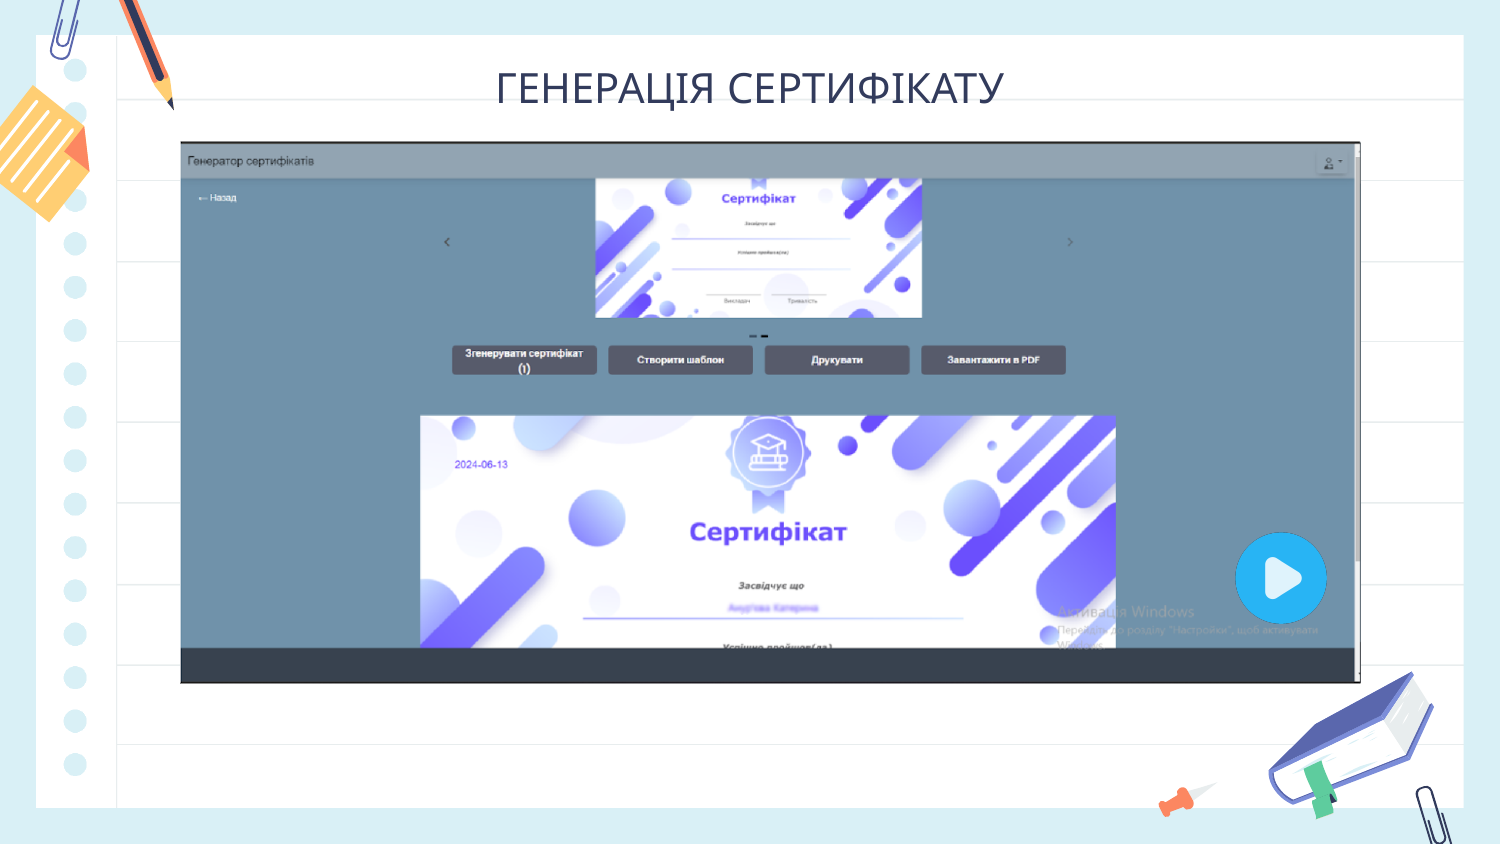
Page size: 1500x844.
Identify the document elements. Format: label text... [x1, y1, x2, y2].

picture [36, 35, 1464, 808]
picture [53, 37, 70, 57]
picture [1419, 788, 1435, 808]
title ГЕНЕРАЦІЯ СЕРТИФІКАТУ [118, 47, 1382, 142]
picture [59, 35, 68, 44]
